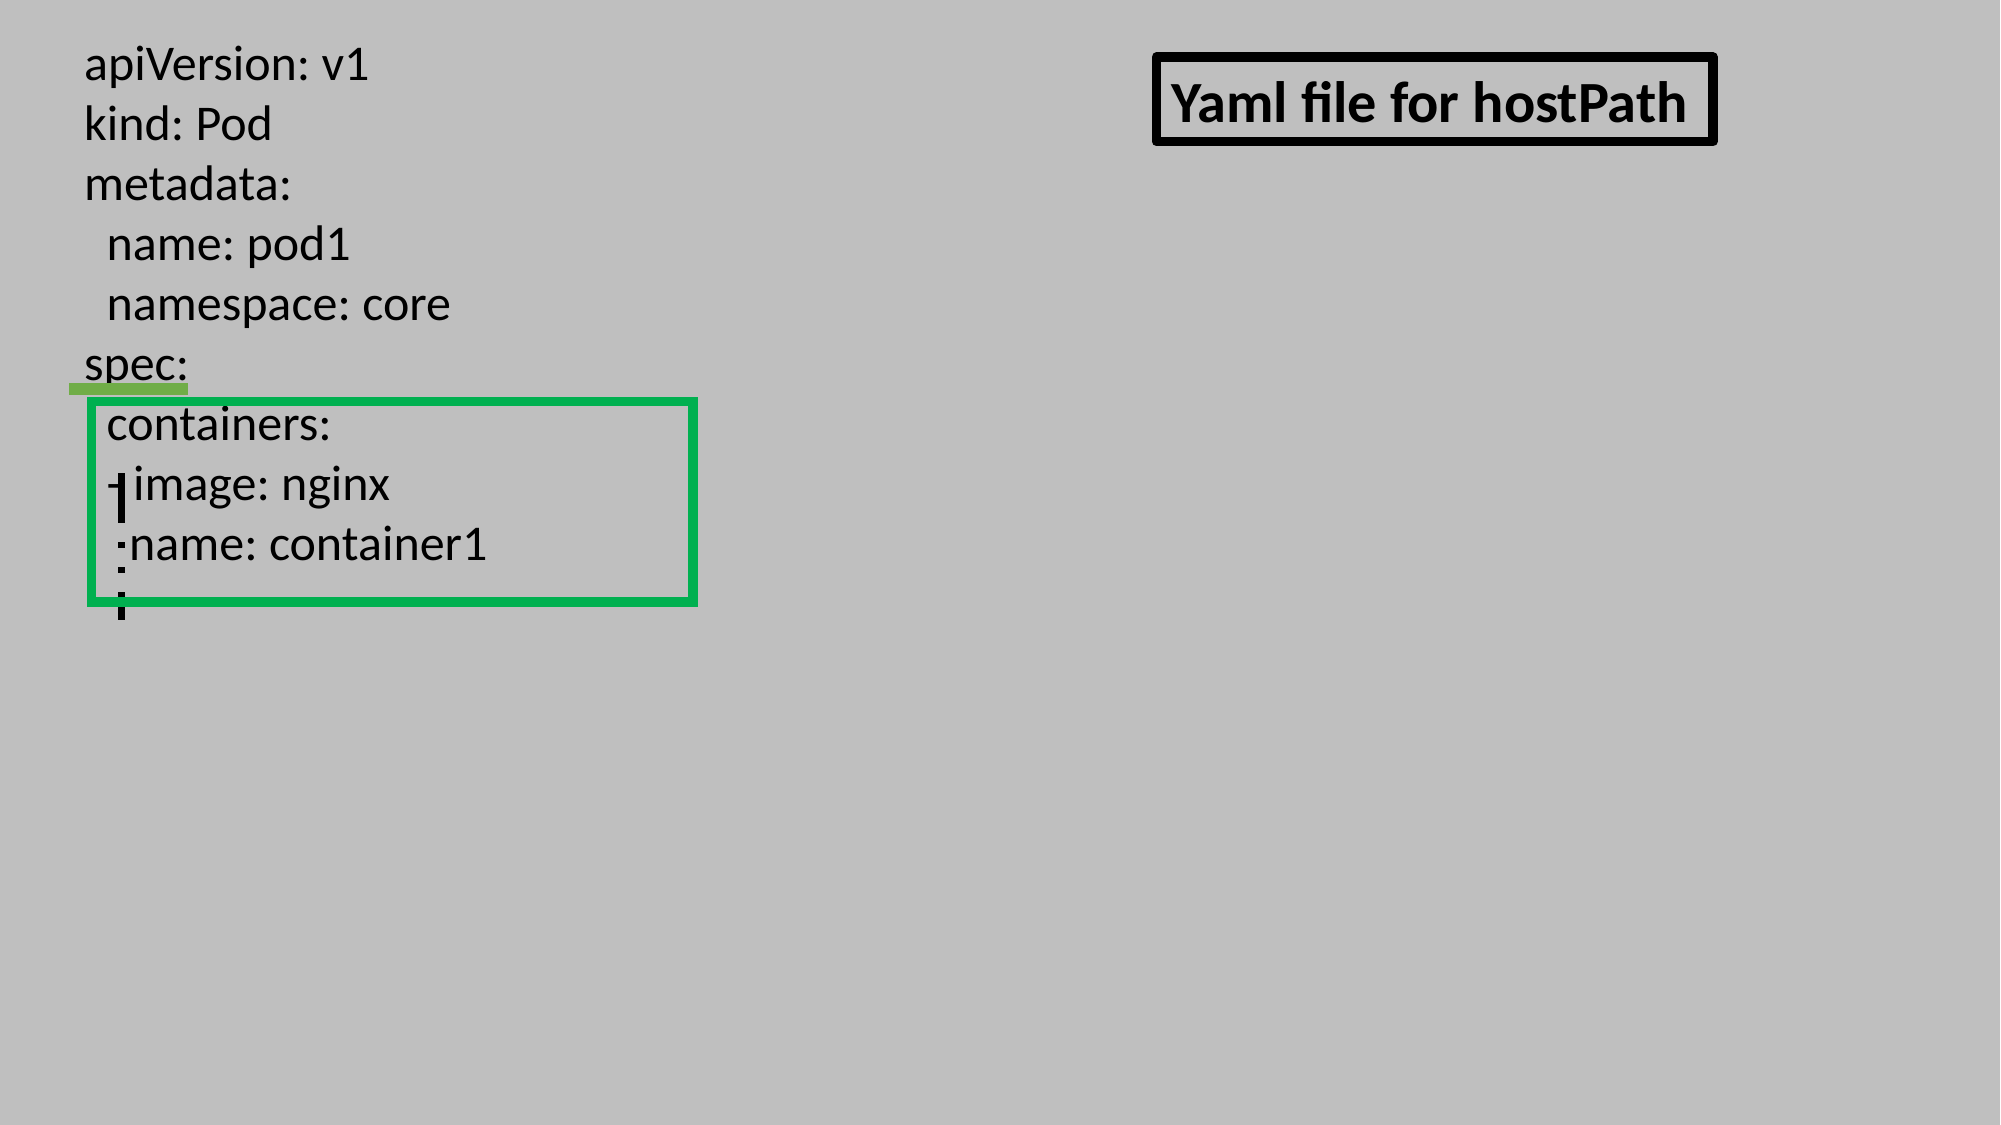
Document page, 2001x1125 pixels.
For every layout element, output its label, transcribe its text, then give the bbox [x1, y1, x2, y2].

text_box apiVersion: v1 kind: Pod metadata: name: pod1 namespace: core spec: containers: - image: nginx name: container1 [69, 23, 1070, 579]
text_box [90, 400, 694, 603]
text_box Yaml file for hostPath [1156, 56, 1713, 142]
